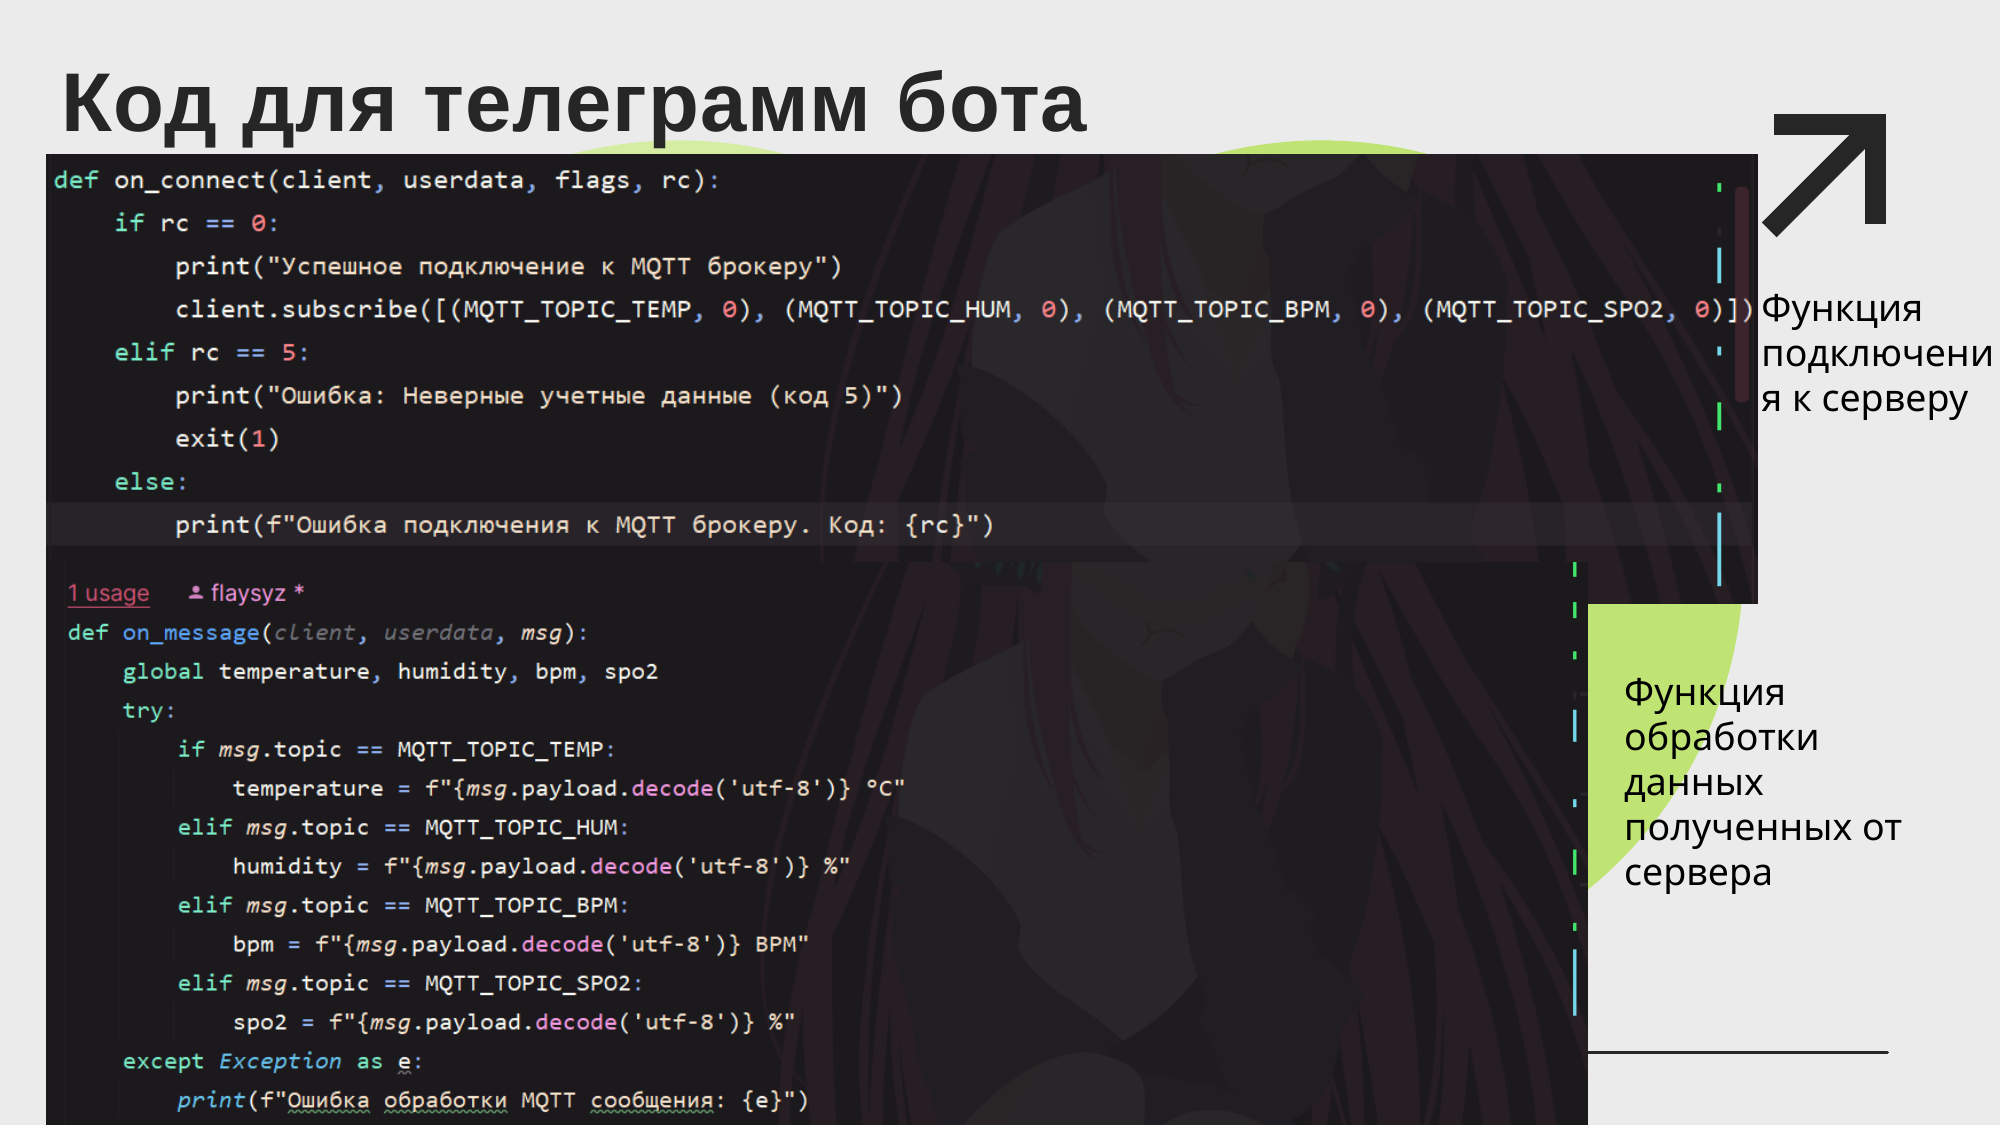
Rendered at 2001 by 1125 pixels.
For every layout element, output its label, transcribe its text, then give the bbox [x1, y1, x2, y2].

title Код для телеграмм бота [61, 47, 1325, 152]
text_box Функция обработки данных полученных от сервера [1609, 660, 1975, 901]
text_box Функция подключения к серверу [1766, 276, 2000, 426]
picture [46, 153, 1759, 1125]
